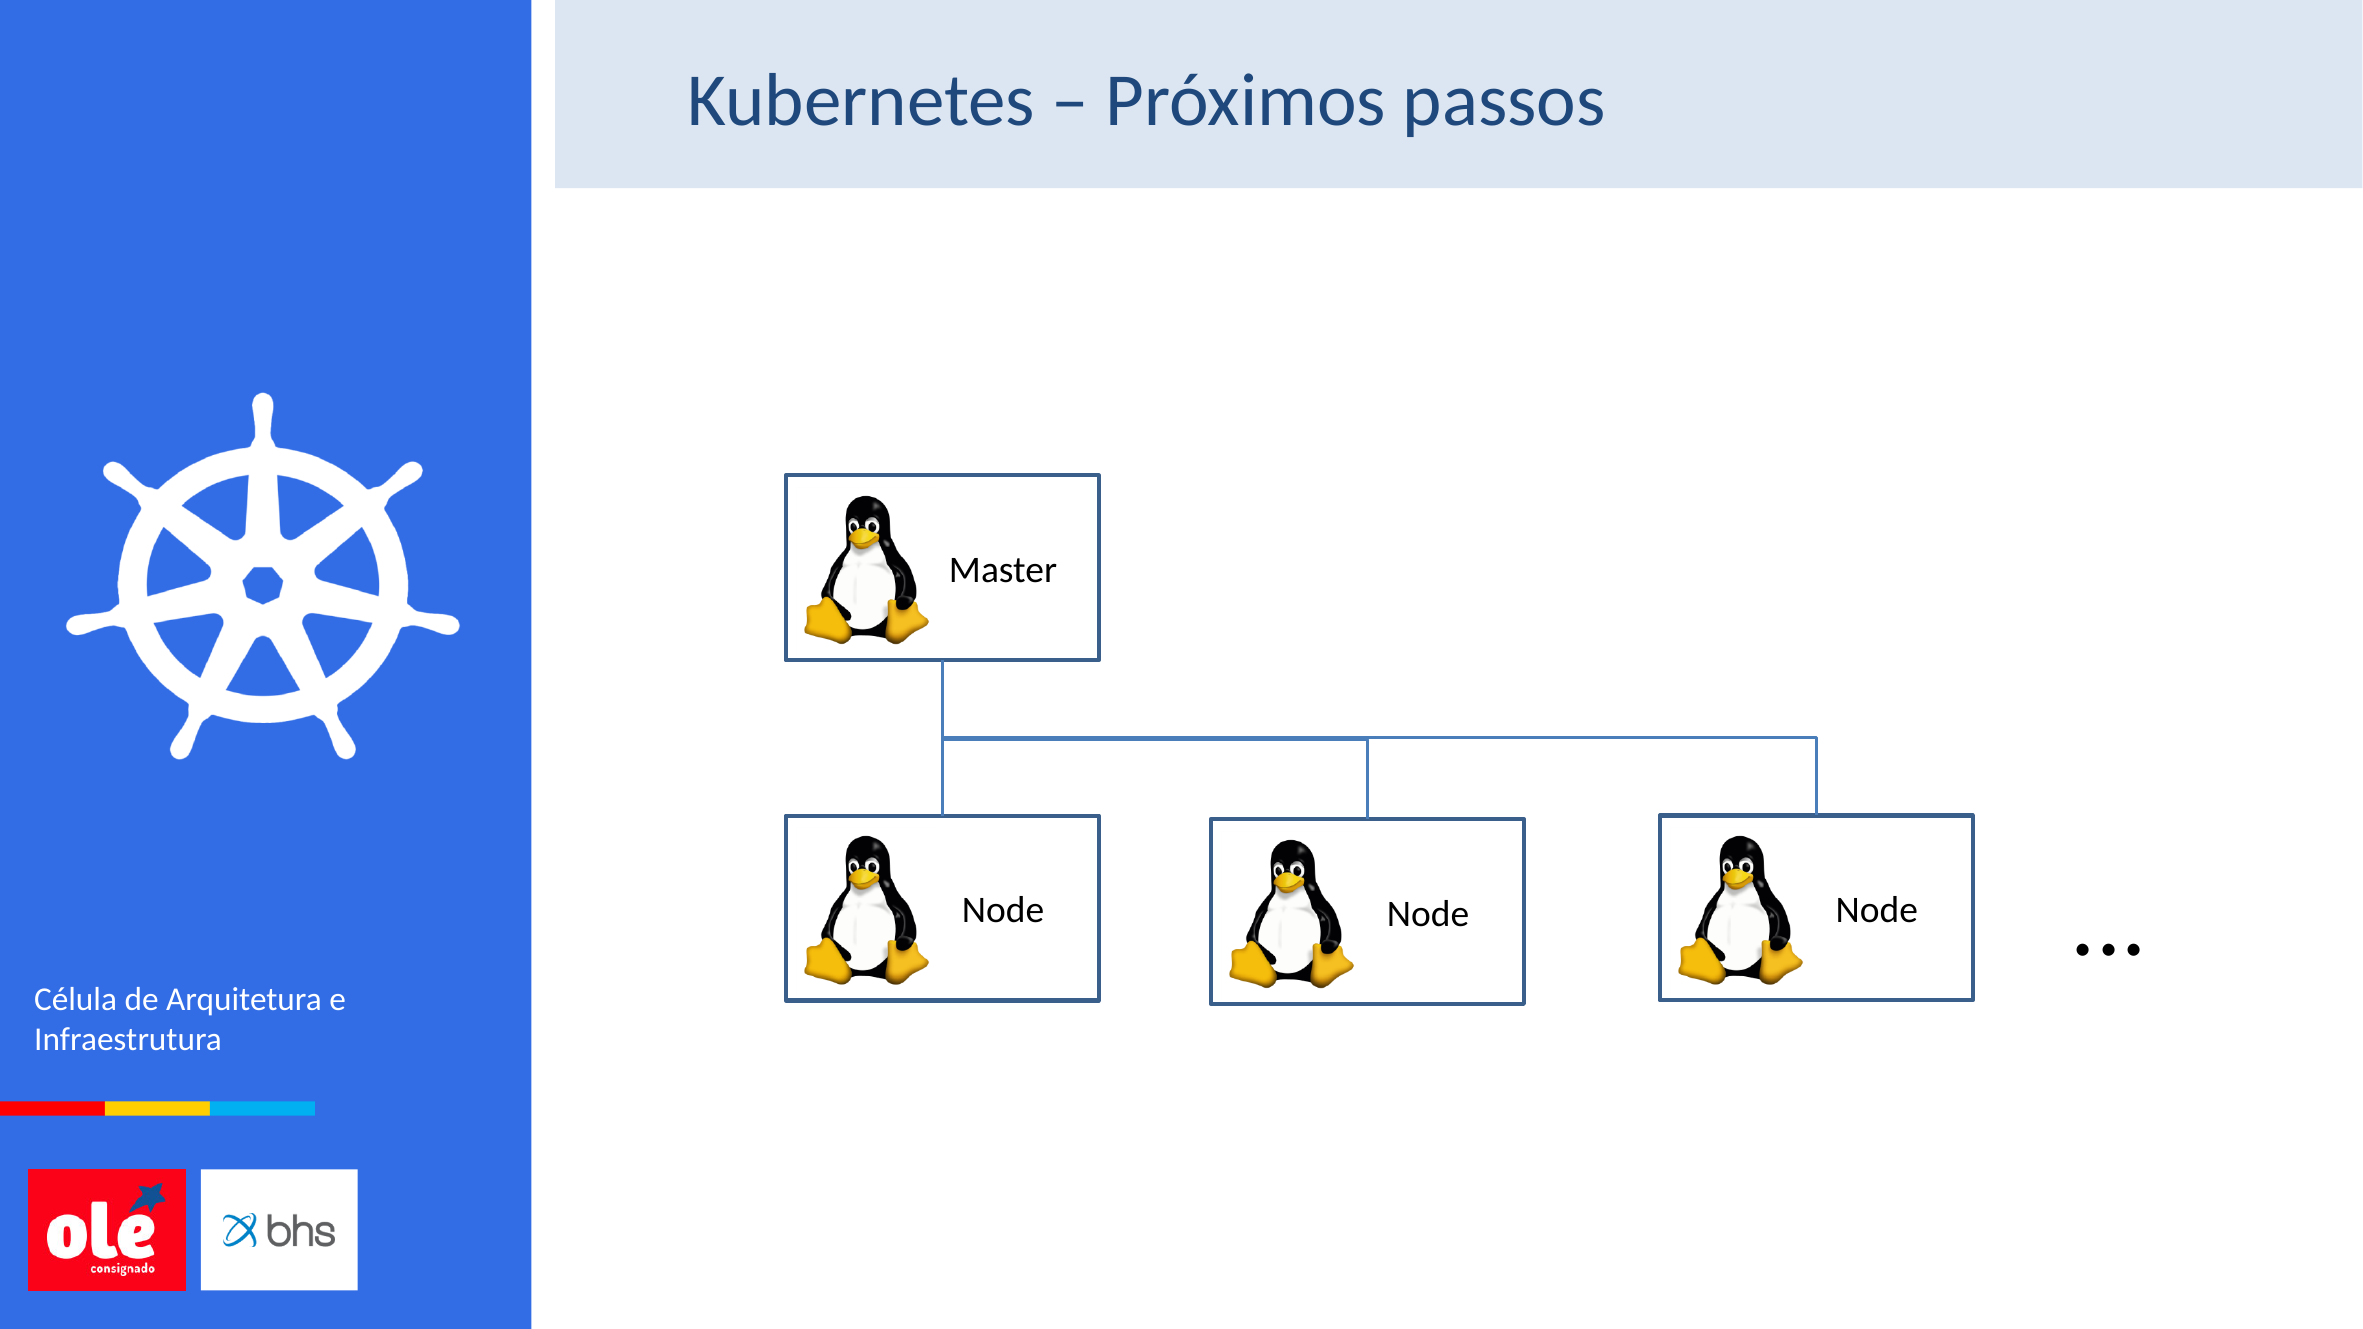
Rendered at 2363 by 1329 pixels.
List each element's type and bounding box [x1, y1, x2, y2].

text_box [785, 475, 1099, 661]
text_box [1210, 818, 1296, 1005]
text_box [785, 815, 1099, 1001]
text_box [1659, 815, 1973, 1001]
text_box [1075, 526, 1235, 953]
text_box [0, 0, 2363, 1329]
text_box [1462, 818, 1525, 1005]
text_box [1301, 300, 1457, 1176]
